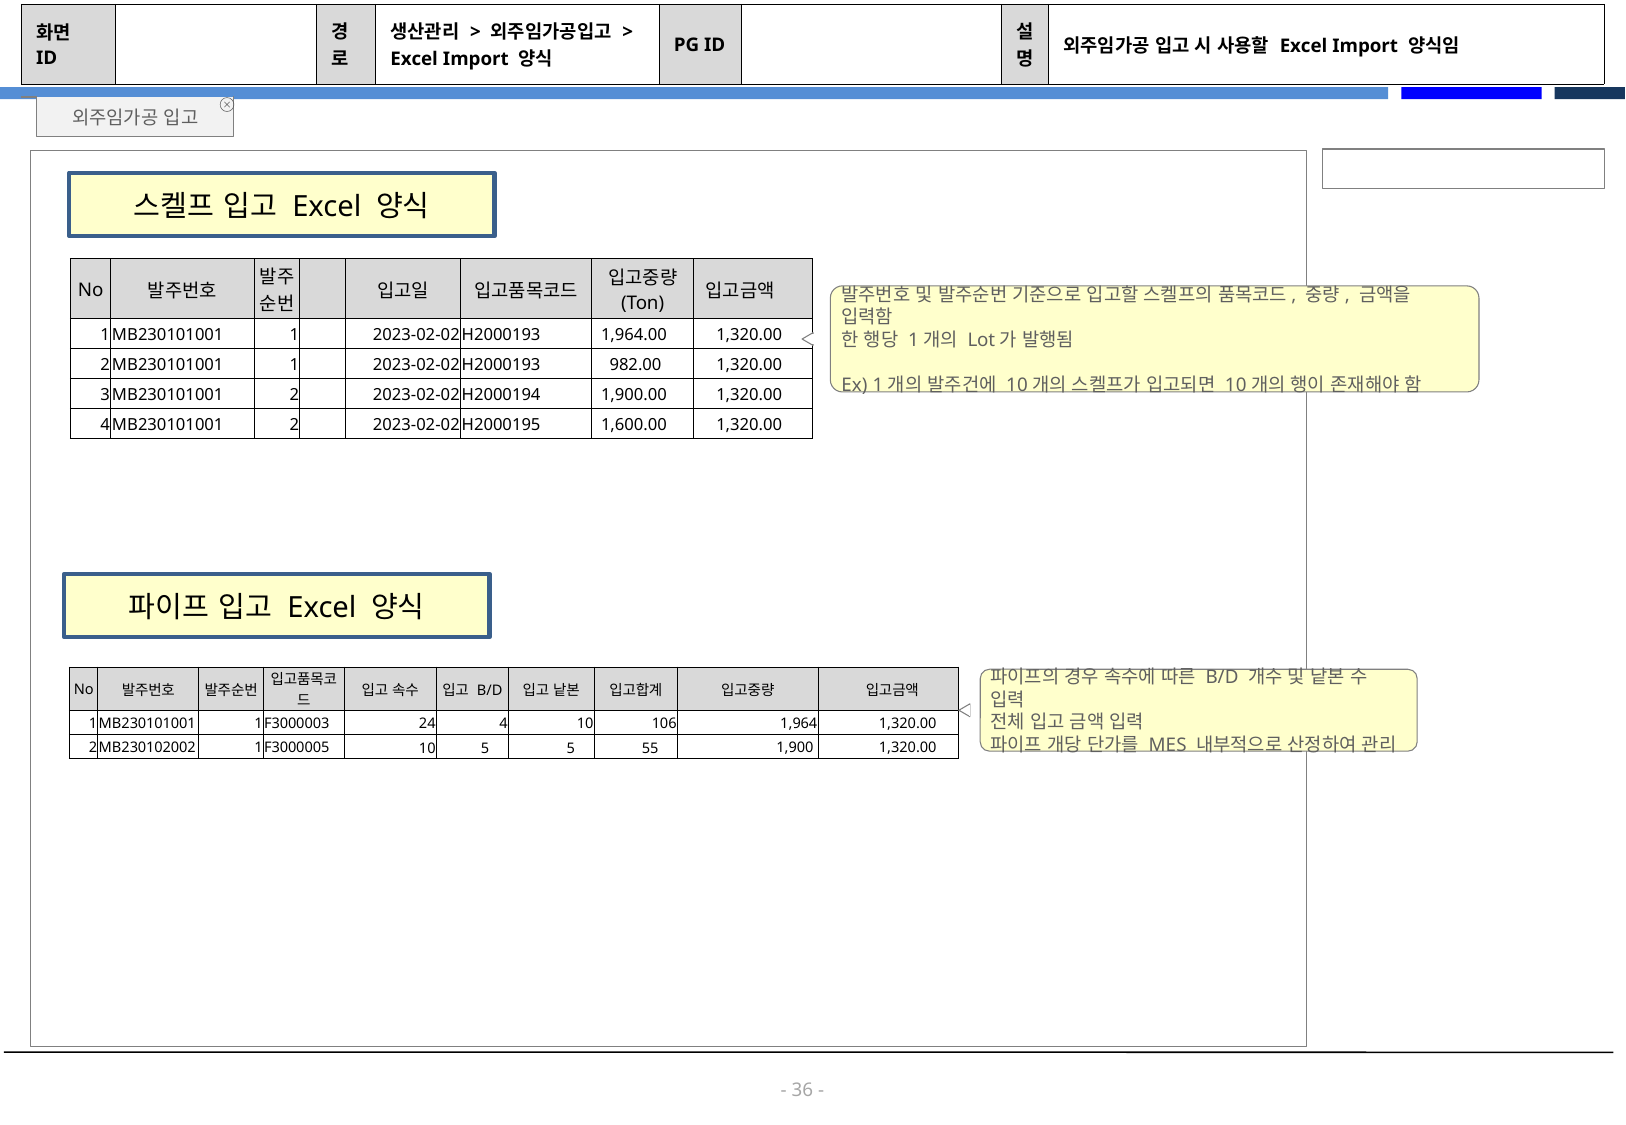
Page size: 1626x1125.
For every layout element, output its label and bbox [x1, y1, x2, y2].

table_cell [346, 409, 460, 438]
table_cell [437, 711, 508, 734]
table_header [70, 668, 97, 710]
table_cell [694, 349, 801, 378]
table_cell [199, 735, 263, 758]
table_cell [694, 379, 812, 408]
table_cell [592, 379, 693, 408]
table_header [437, 668, 508, 710]
table_cell [592, 319, 693, 348]
table_cell [509, 711, 594, 734]
table_header [345, 668, 436, 710]
table_cell [694, 409, 812, 438]
table_cell [71, 409, 110, 438]
table_cell [300, 349, 345, 378]
table_cell [461, 349, 591, 378]
table_cell [71, 379, 110, 408]
table_header [376, 5, 659, 84]
table_header [111, 259, 254, 318]
table_cell [70, 711, 97, 734]
table_cell [111, 379, 254, 408]
table_header [199, 668, 263, 710]
table_cell [255, 319, 299, 348]
table_header [317, 5, 375, 84]
table_cell [461, 319, 591, 348]
table_cell [71, 349, 110, 378]
table_header [255, 259, 299, 318]
table_cell [111, 409, 254, 438]
table_cell [255, 379, 299, 408]
table_cell [345, 711, 436, 734]
table_cell [346, 319, 460, 348]
table_cell [71, 319, 110, 348]
table_cell [98, 711, 198, 734]
table_cell [346, 379, 460, 408]
table_cell [255, 409, 299, 438]
table_cell [509, 735, 594, 758]
table_header [116, 5, 316, 84]
table_header [1002, 5, 1048, 84]
table_cell [819, 735, 958, 758]
table_cell [70, 735, 97, 758]
table_cell [678, 735, 818, 758]
table_cell [199, 711, 263, 734]
table_cell [461, 409, 591, 438]
table_header [509, 668, 594, 710]
table_cell [264, 711, 344, 734]
table_cell [595, 735, 677, 758]
table_cell [264, 735, 344, 758]
table_header [595, 668, 677, 710]
table_cell [694, 319, 801, 348]
table_header [98, 668, 198, 710]
table_header [71, 259, 110, 318]
table_cell [111, 319, 254, 348]
table_header [660, 5, 741, 84]
table_header [742, 5, 1001, 84]
table_cell [592, 349, 693, 378]
table_header [22, 5, 115, 84]
table_cell [300, 409, 345, 438]
table_cell [592, 409, 693, 438]
table_cell [300, 319, 345, 348]
text_box [28, 148, 1497, 1049]
table_cell [346, 349, 460, 378]
table_header [300, 259, 345, 318]
table_cell [819, 711, 958, 734]
text_box [20, 96, 235, 137]
table_header [461, 259, 591, 318]
table_header [694, 259, 812, 318]
table_header [346, 259, 460, 318]
table_cell [678, 711, 818, 734]
table_cell [461, 379, 591, 408]
text_box [1320, 147, 1606, 191]
table_header [678, 668, 818, 710]
table_header [592, 259, 693, 318]
table_cell [437, 735, 508, 758]
table_header [819, 668, 958, 710]
table_header [264, 668, 344, 710]
table_header [1049, 5, 1604, 84]
table_cell [345, 735, 436, 758]
table_cell [300, 379, 345, 408]
table_cell [98, 735, 198, 758]
table_cell [595, 711, 677, 734]
table_cell [255, 349, 299, 378]
table_cell [111, 349, 254, 378]
